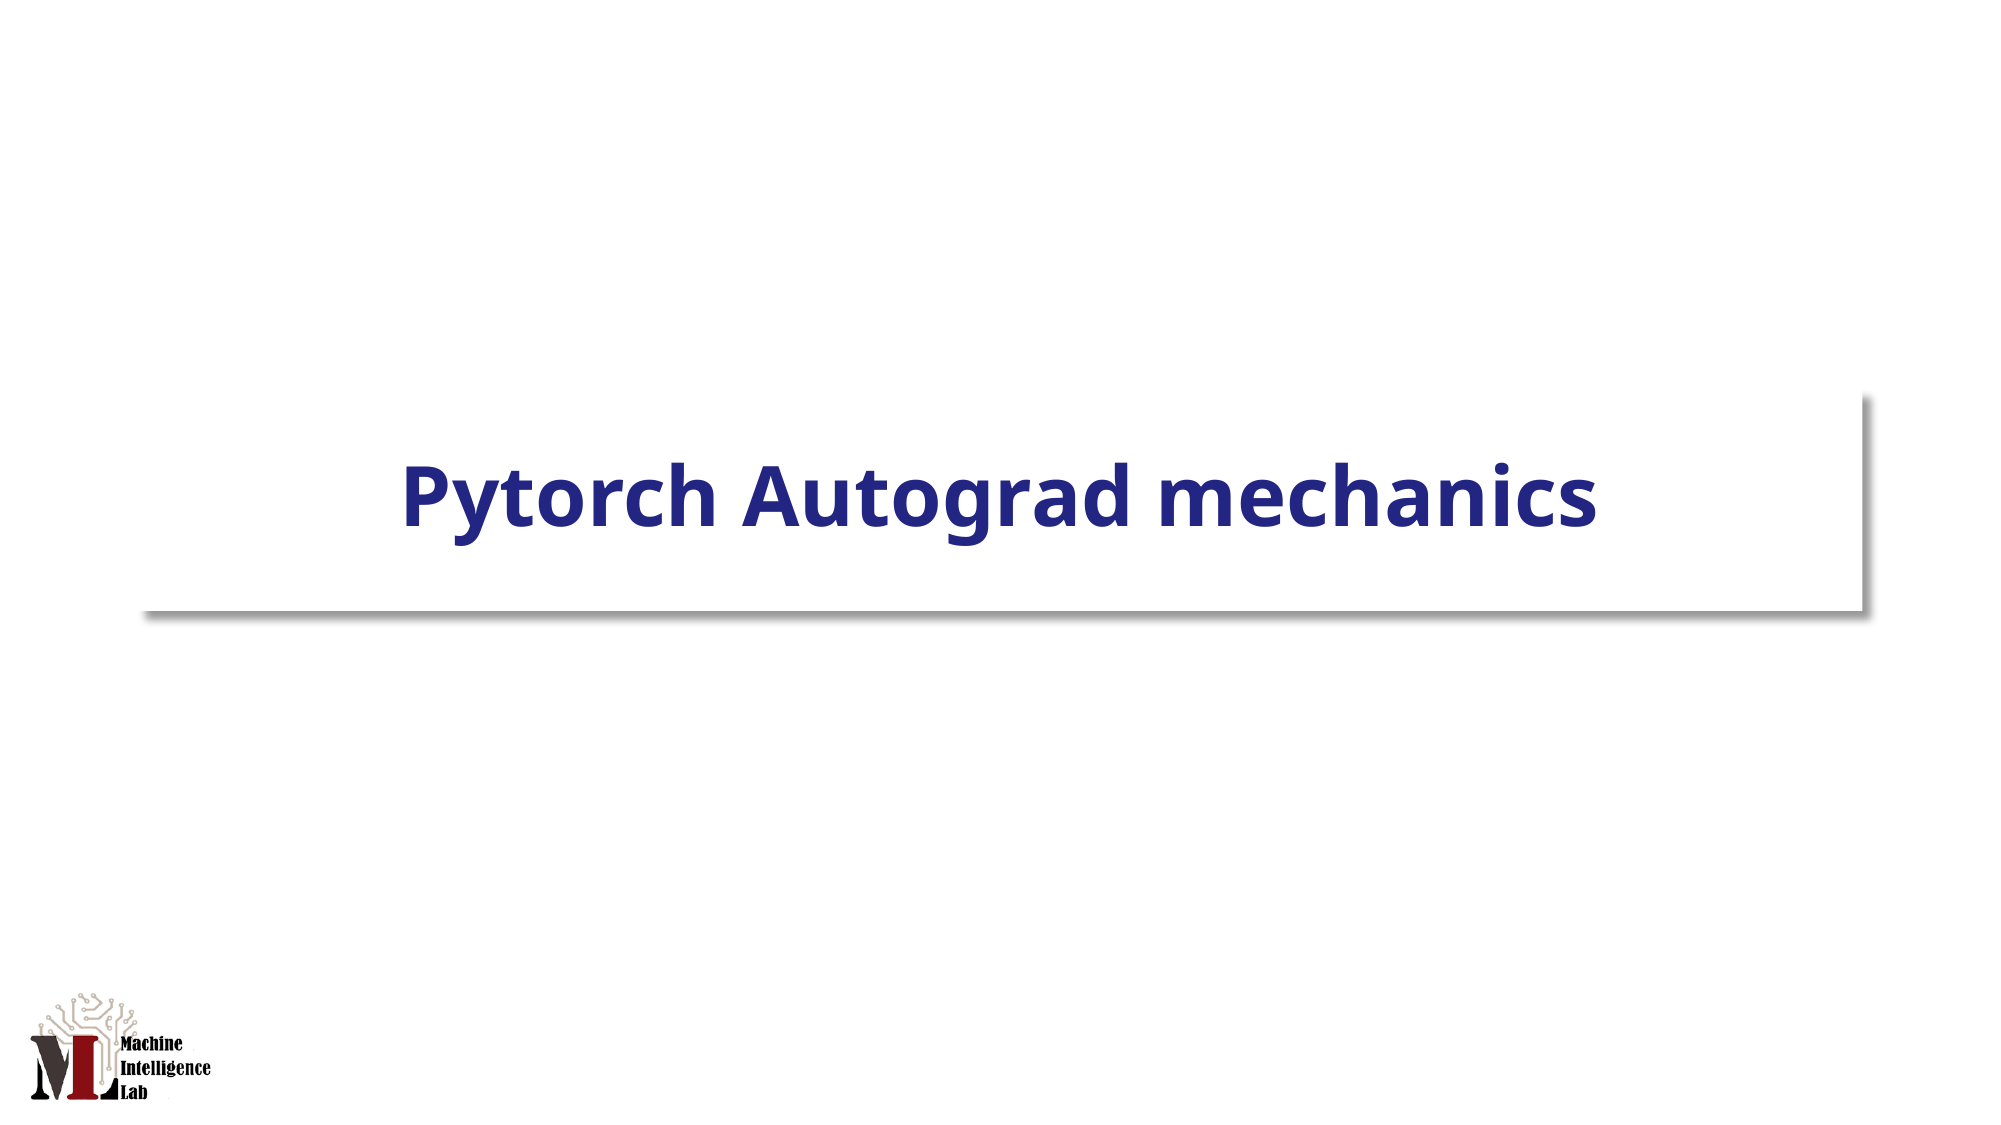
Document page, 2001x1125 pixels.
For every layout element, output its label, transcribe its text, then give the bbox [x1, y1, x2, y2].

picture [29, 991, 211, 1101]
title Pytorch Autograd mechanics [137, 389, 1863, 611]
